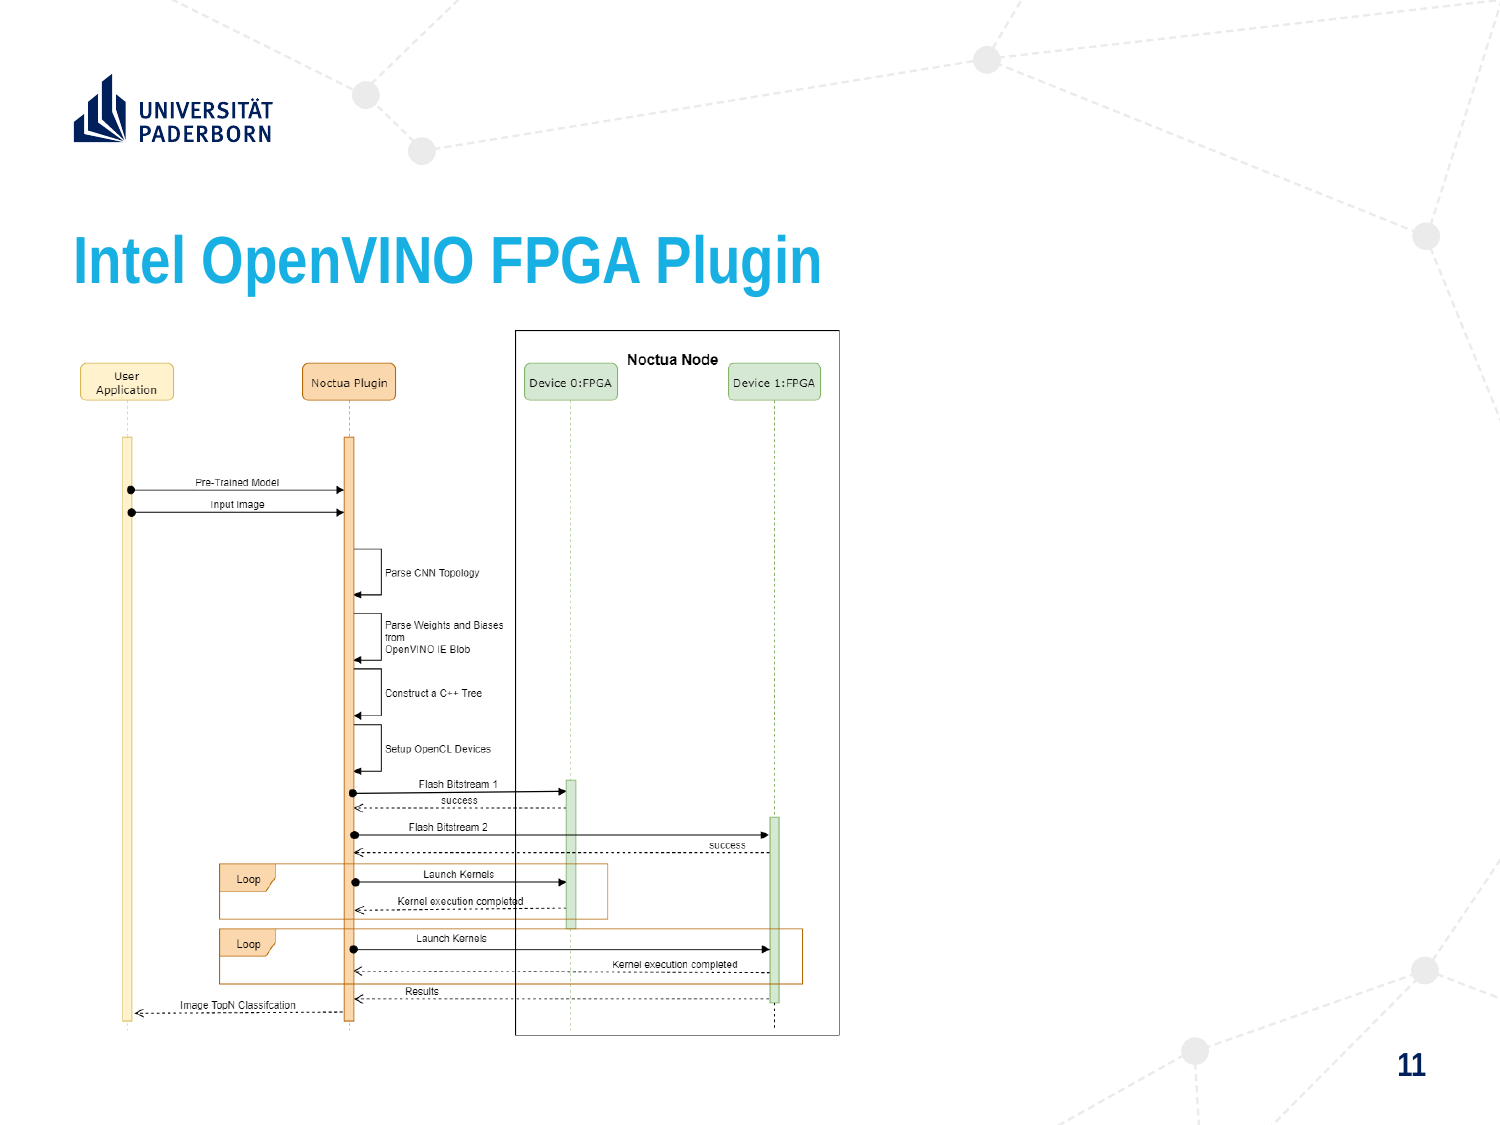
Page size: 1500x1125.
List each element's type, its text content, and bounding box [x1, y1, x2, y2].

slide_number 11 [1308, 1042, 1427, 1091]
title Intel OpenVINO FPGA Plugin [73, 224, 1427, 396]
picture [79, 330, 840, 1036]
